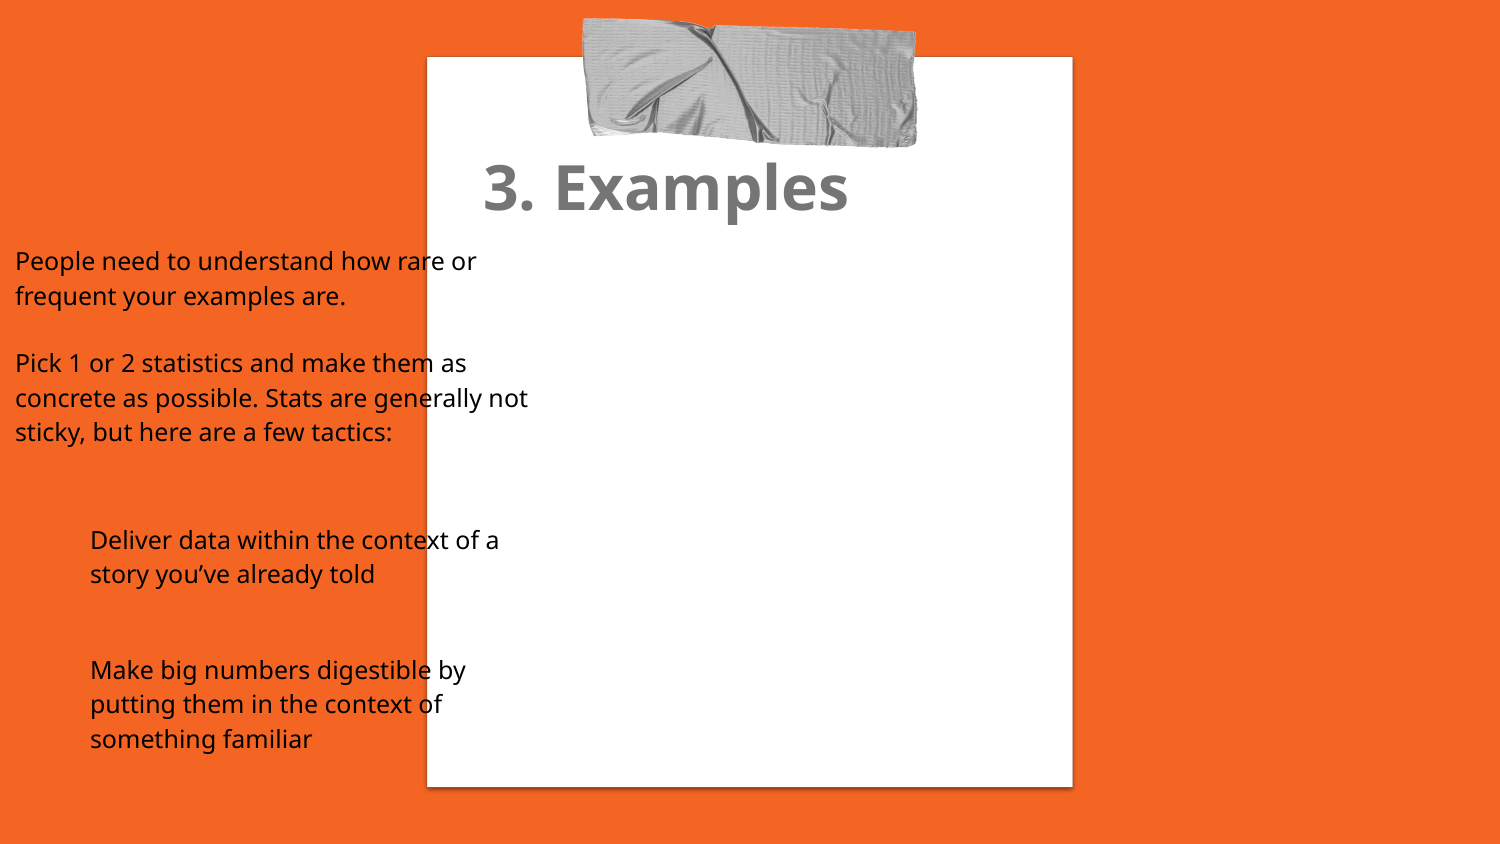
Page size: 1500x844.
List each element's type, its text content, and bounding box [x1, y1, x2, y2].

picture [400, 16, 1100, 818]
list People need to understand how rare or frequent your examples are. Pick 1 or 2 statistics and make them as concrete as possible. Stats are generally not sticky, but here are a few tactics: Relate Deliver data within the context of a story you’ve already told Compare Make big numbers digestible by putting them in the context of something familiar [0, 226, 395, 772]
